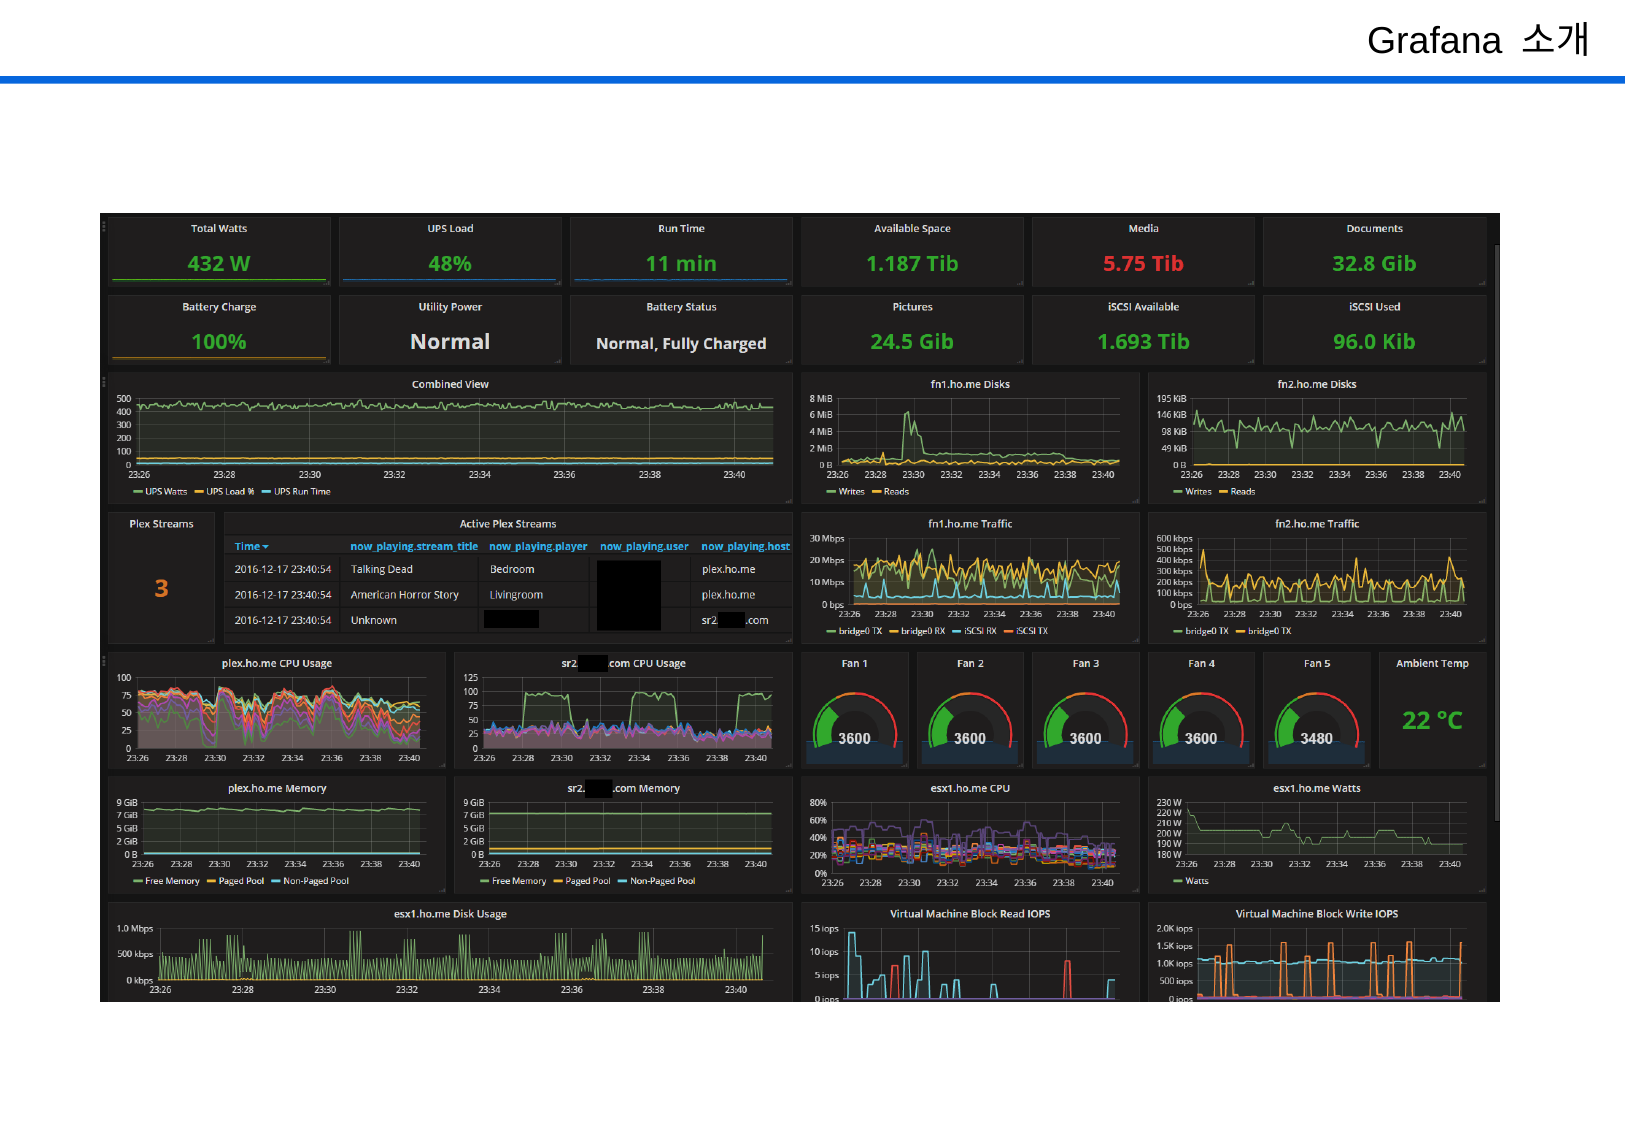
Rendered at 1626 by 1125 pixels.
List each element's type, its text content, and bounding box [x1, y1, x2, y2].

picture [100, 213, 1500, 1002]
text_box Grafana 소개 [886, 0, 1606, 79]
